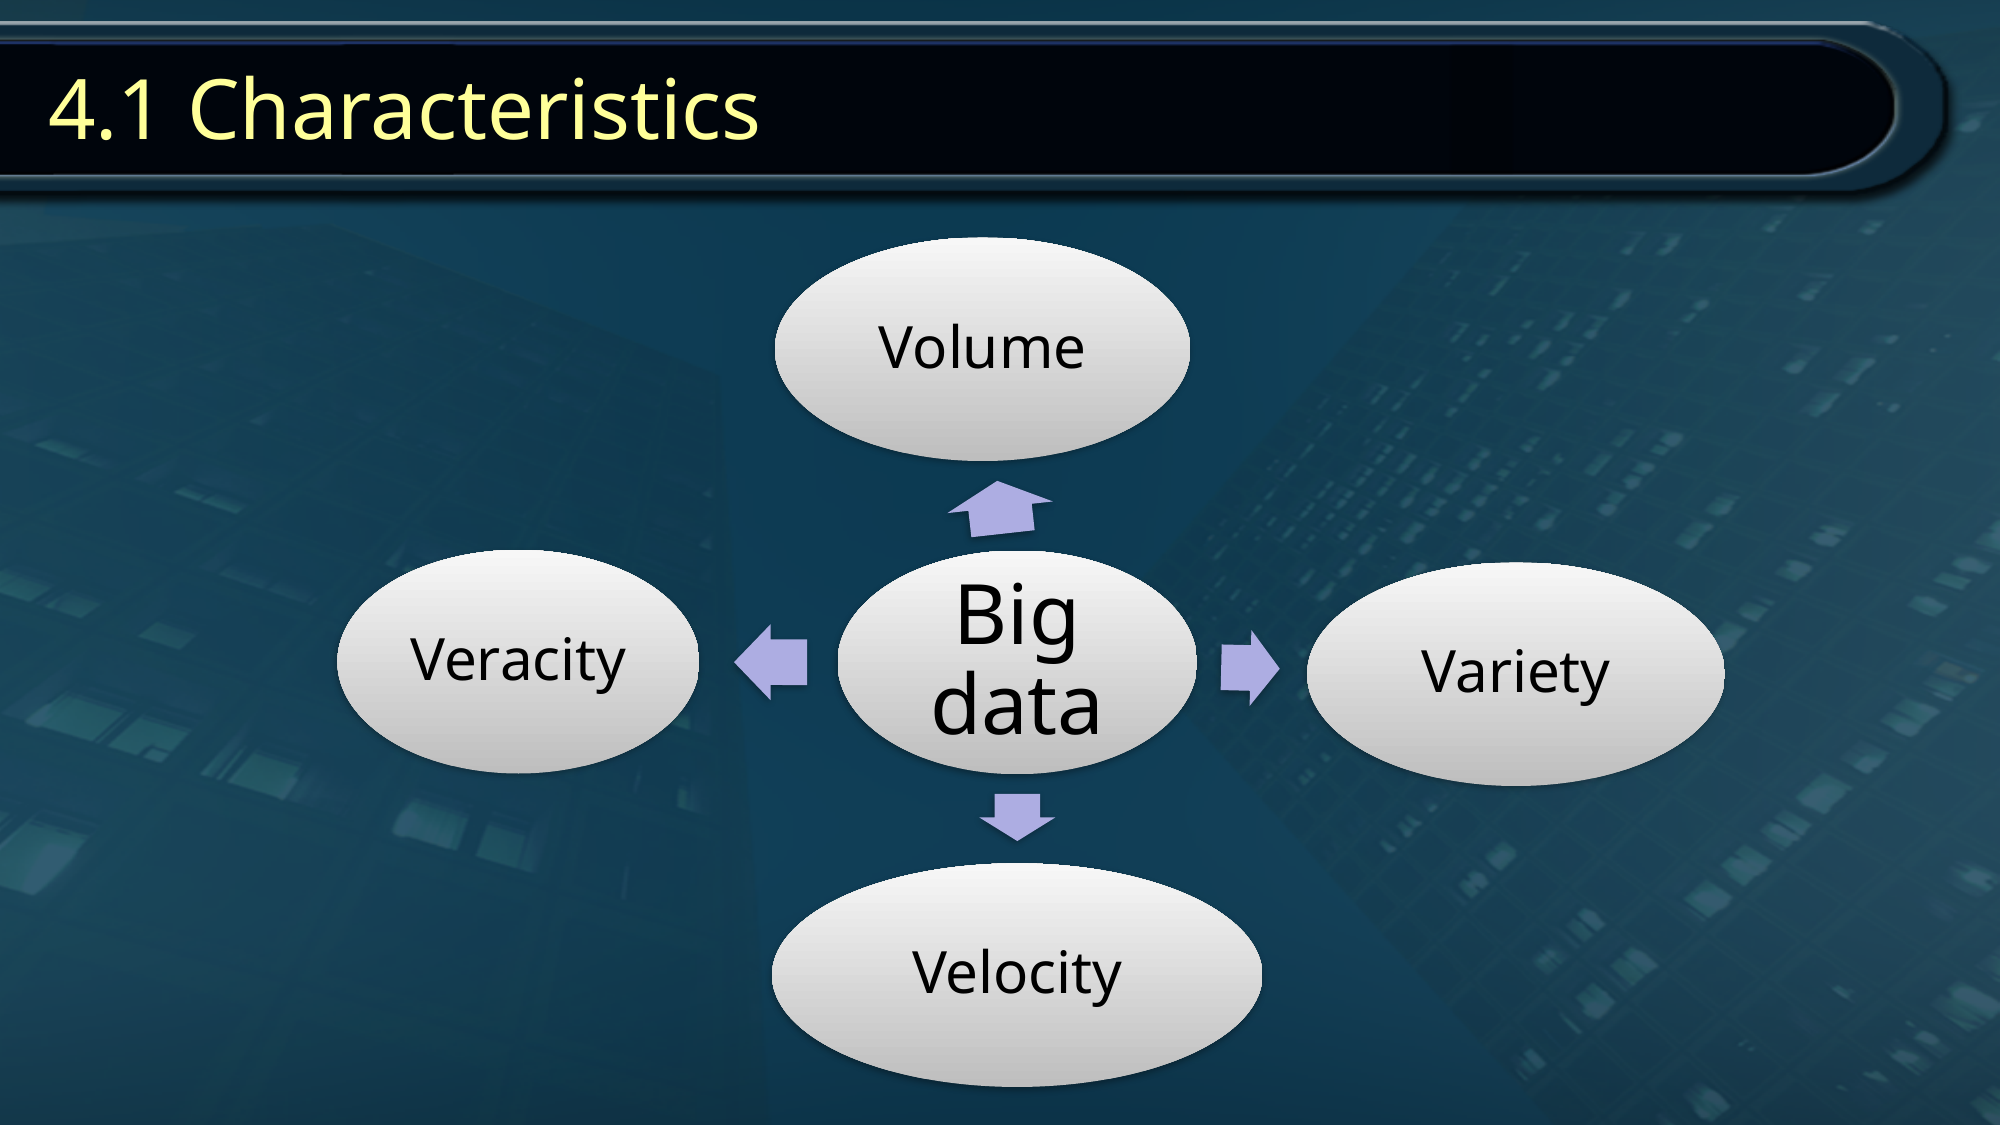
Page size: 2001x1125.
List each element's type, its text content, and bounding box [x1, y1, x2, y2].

title 4.1 Characteristics [33, 24, 1950, 188]
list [337, 237, 1726, 1088]
picture [0, 0, 2000, 1125]
